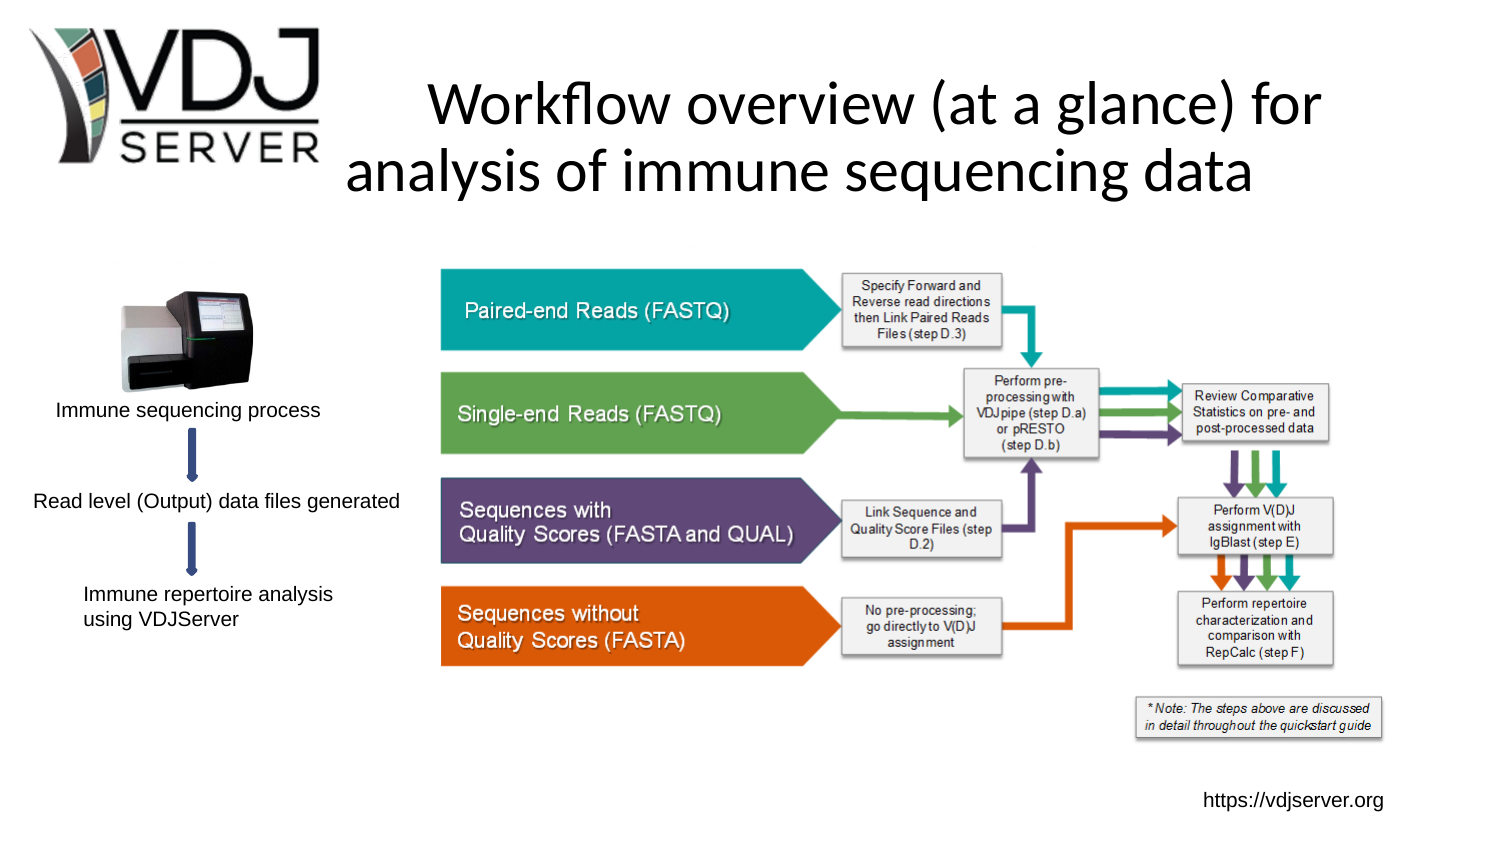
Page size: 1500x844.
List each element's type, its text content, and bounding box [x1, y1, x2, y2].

text_box https://vdjserver.org [1188, 779, 1400, 820]
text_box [16, 261, 418, 639]
title Workflow overview (at a glance) for analysis of immune sequencing data [228, 56, 1373, 220]
picture [360, 246, 1400, 753]
picture [29, 0, 337, 190]
